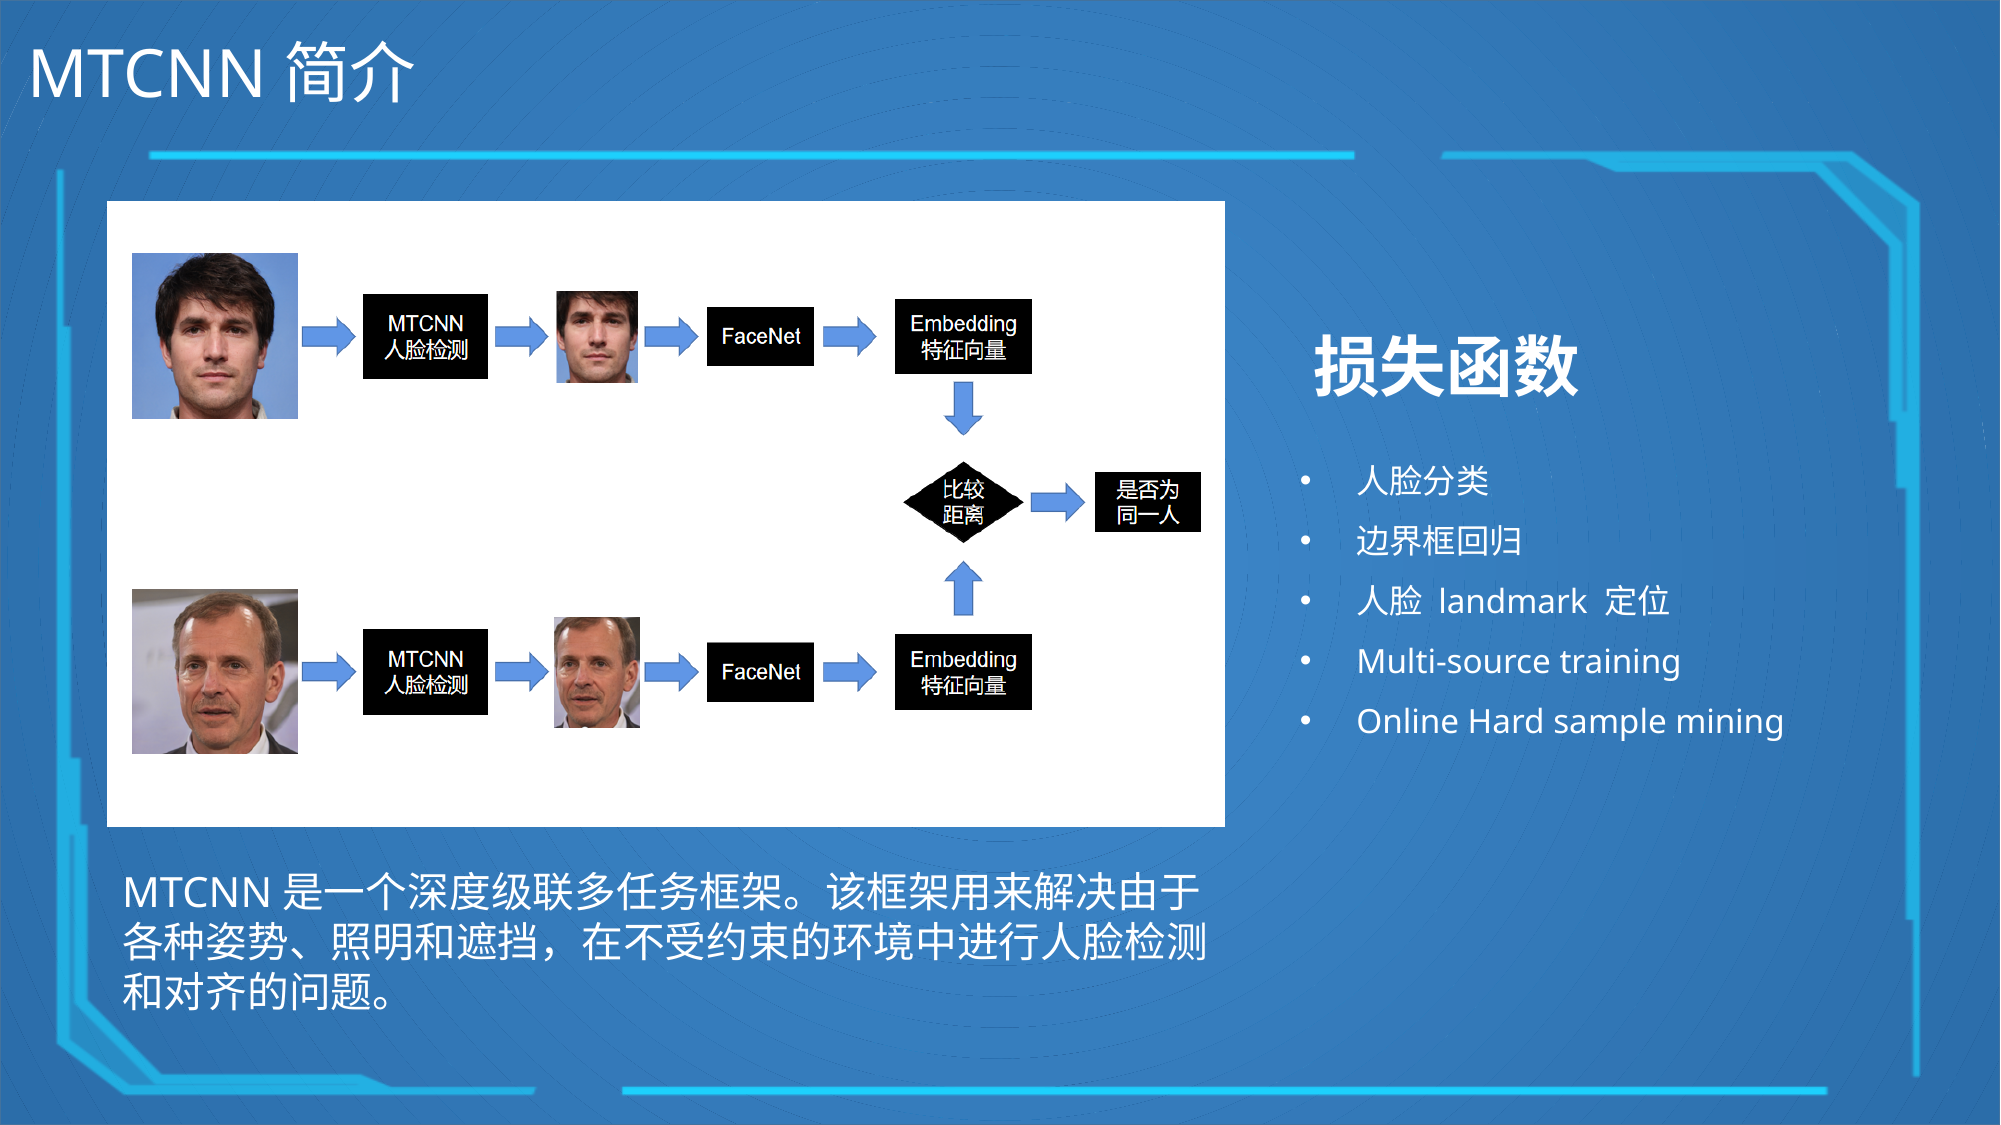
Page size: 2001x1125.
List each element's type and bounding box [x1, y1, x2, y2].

text_box [0, 0, 2000, 1125]
picture [107, 201, 1225, 827]
